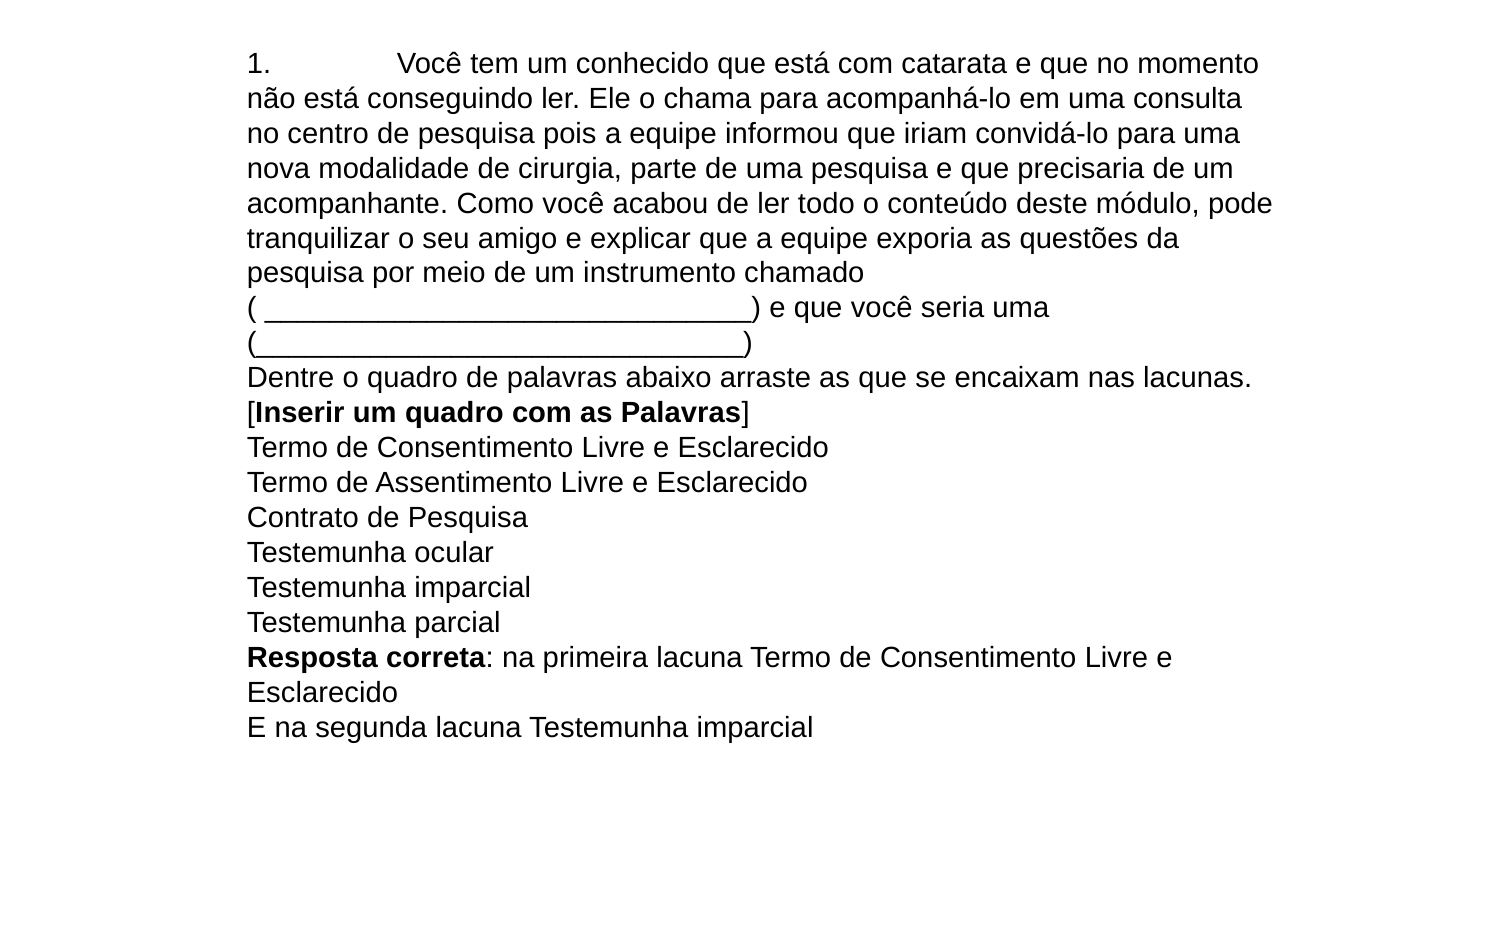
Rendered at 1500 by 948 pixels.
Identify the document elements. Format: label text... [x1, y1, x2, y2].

text_box 1. Você tem um conhecido que está com catarata e que no momento não está conseguindo ler. Ele o chama para acompanhá-lo em uma consulta no centro de pesquisa pois a equipe informou que iriam convidá-lo para uma nova modalidade de cirurgia, parte de uma pesquisa e que precisaria de um acompanhante. Como você acabou de ler todo o conteúdo deste módulo, pode tranquilizar o seu amigo e explicar que a equipe exporia as questões da pesquisa por meio de um instrumento chamado ( ______________________________) e que você seria uma (______________________________) Dentre o quadro de palavras abaixo arraste as que se encaixam nas lacunas. [Inserir um quadro com as Palavras] Termo de Consentimento Livre e Esclarecido Termo de Assentimento Livre e Esclarecido Contrato de Pesquisa Testemunha ocular Testemunha imparcial Testemunha parcial Resposta correta: na primeira lacuna Termo de Consentimento Livre e Esclarecido E na segunda lacuna Testemunha imparcial [232, 36, 1297, 786]
